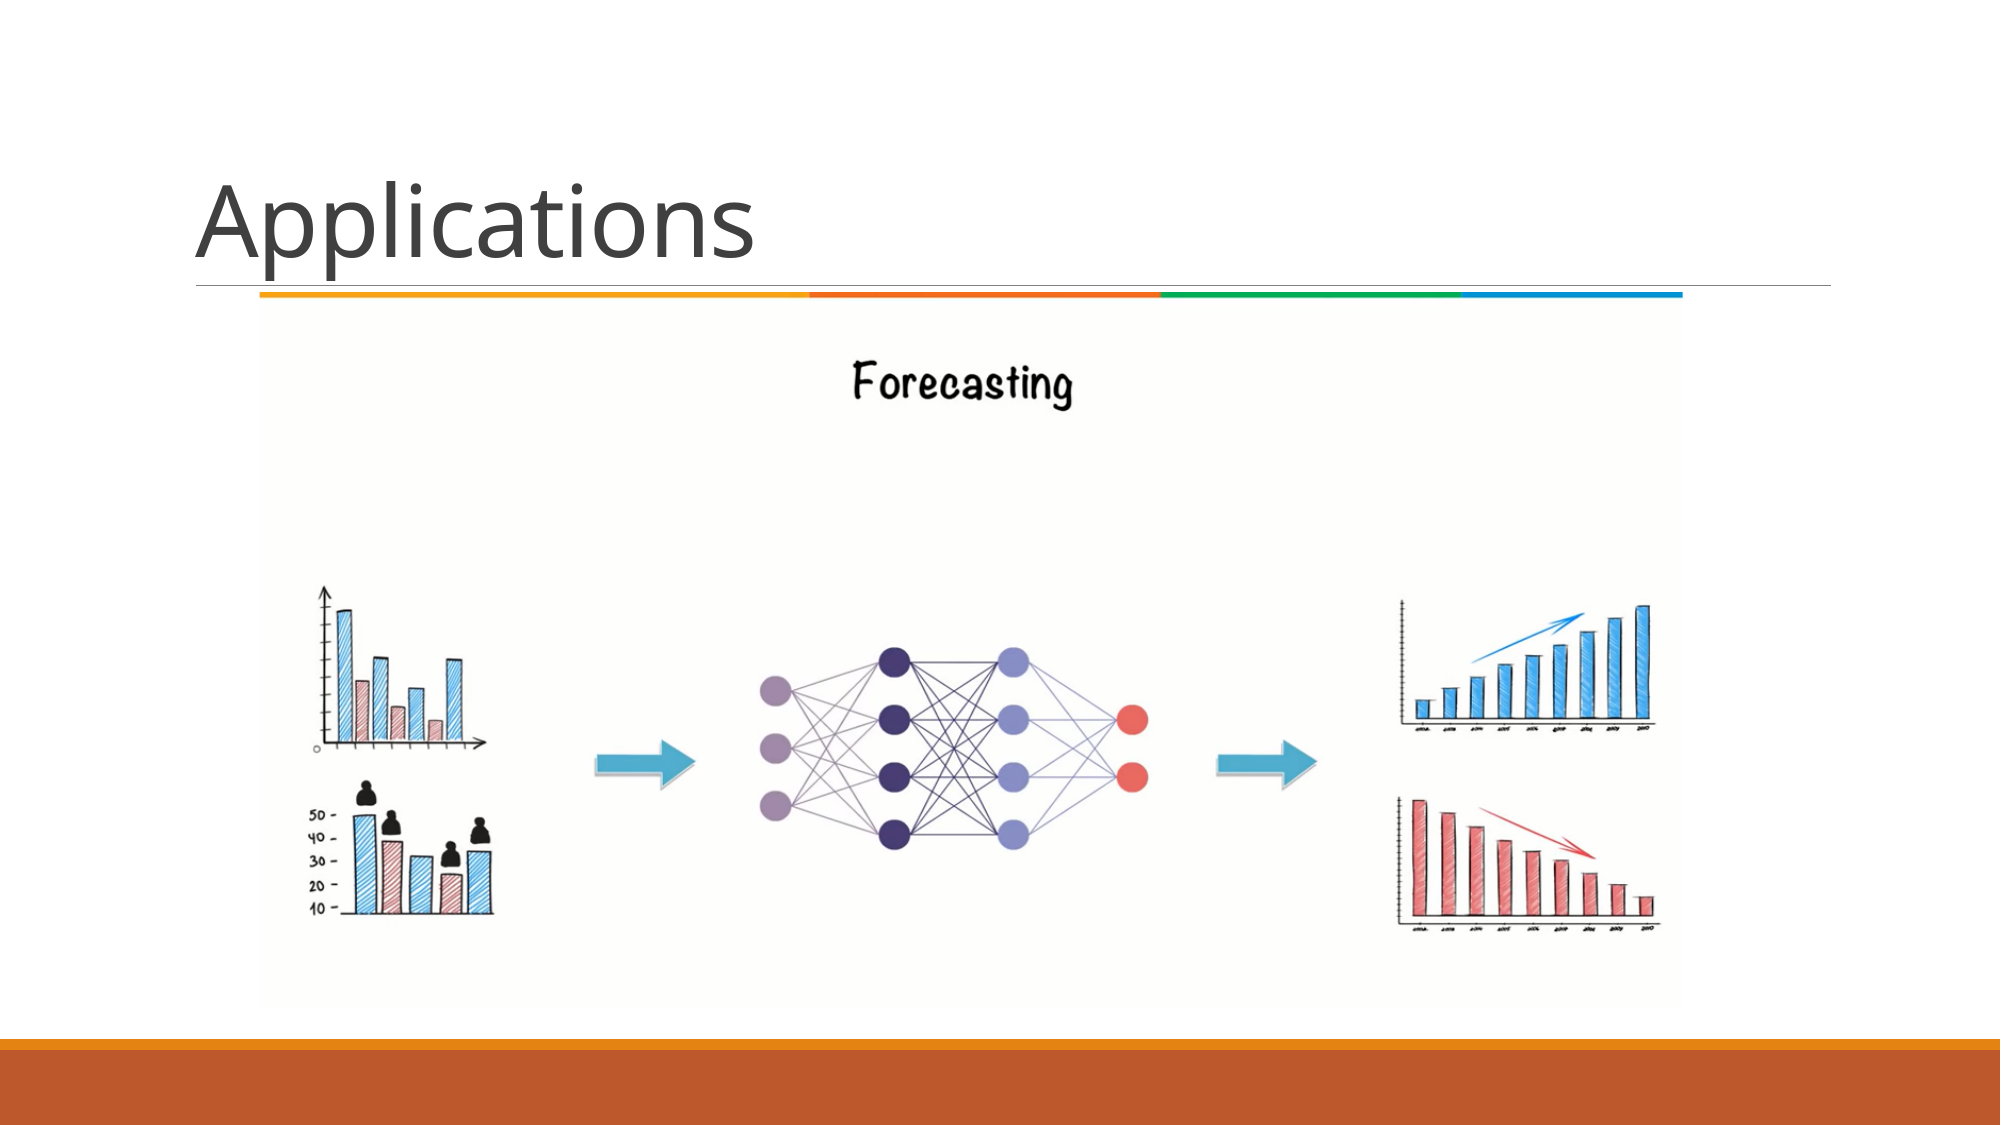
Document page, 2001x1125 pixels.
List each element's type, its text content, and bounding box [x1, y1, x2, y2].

title Applications [180, 47, 1830, 285]
picture [259, 291, 1684, 1009]
